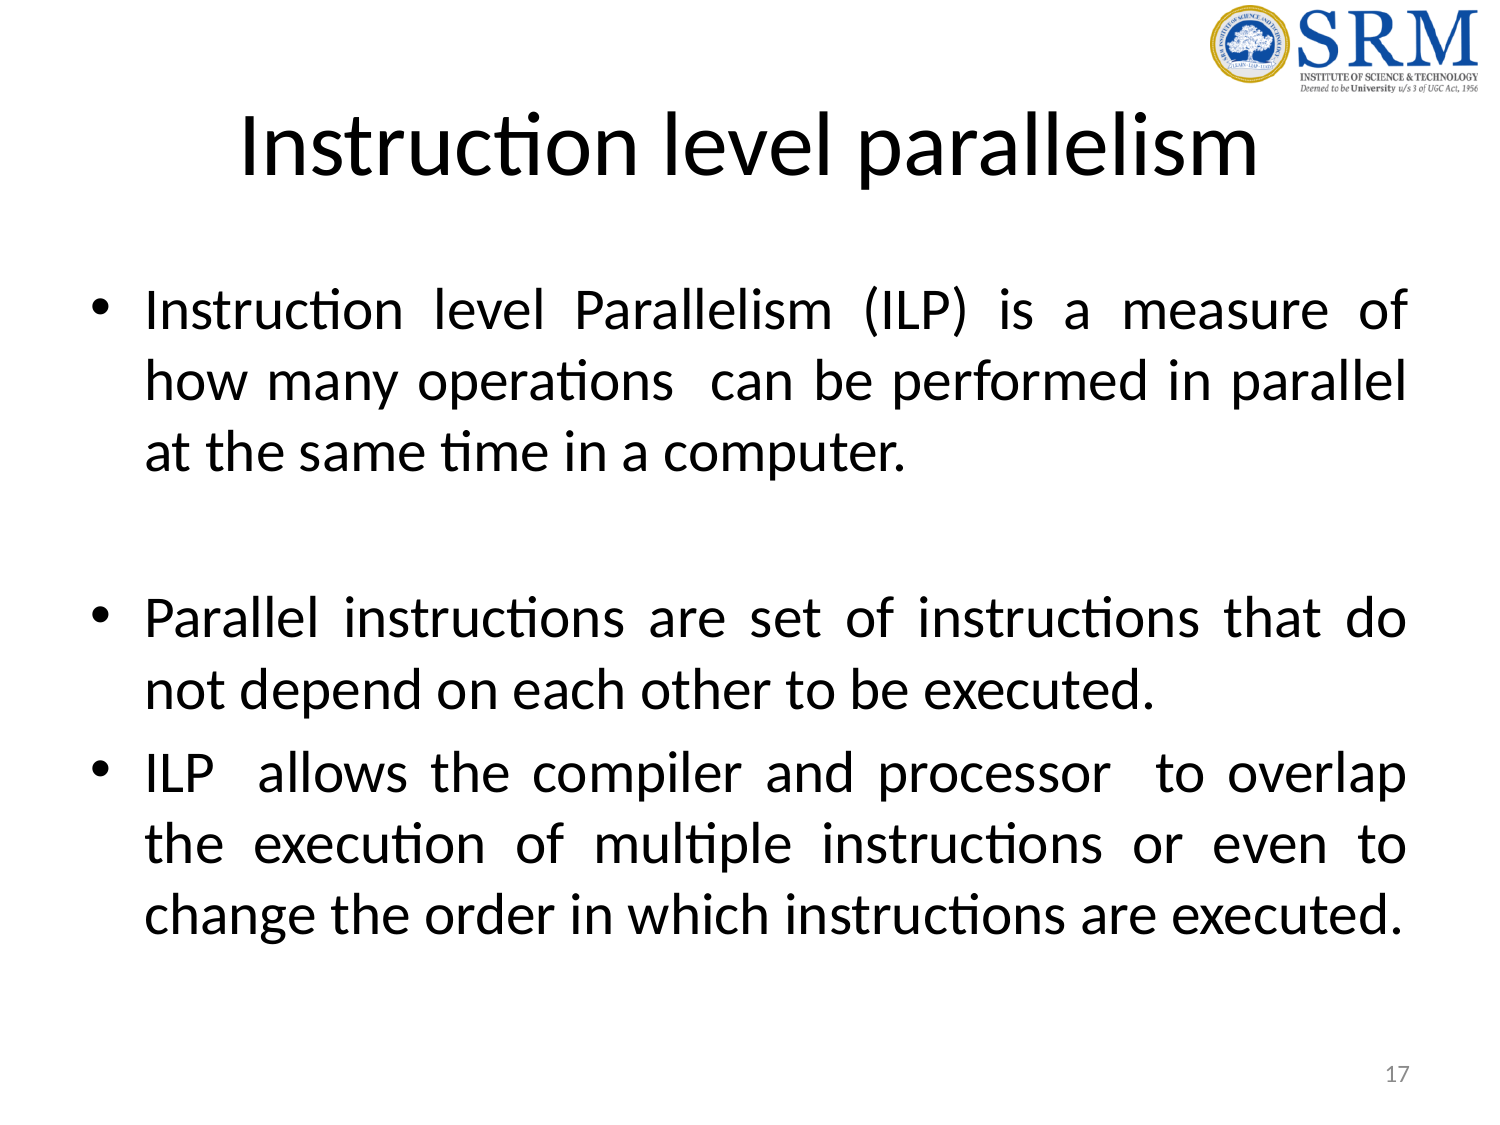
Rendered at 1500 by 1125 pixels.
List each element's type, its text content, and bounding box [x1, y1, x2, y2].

list Instruction level Parallelism (ILP) is a measure of how many operations can be performed in parallel at the same time in a computer. Parallel instructions are set of instructions that do not depend on each other to be executed. ILP allows the compiler and processor to overlap the execution of multiple instructions or even to change the order in which instructions are executed. [75, 262, 1425, 1005]
picture [1210, 5, 1478, 93]
slide_number 17 [1074, 1042, 1425, 1103]
title Instruction level parallelism [75, 45, 1425, 233]
